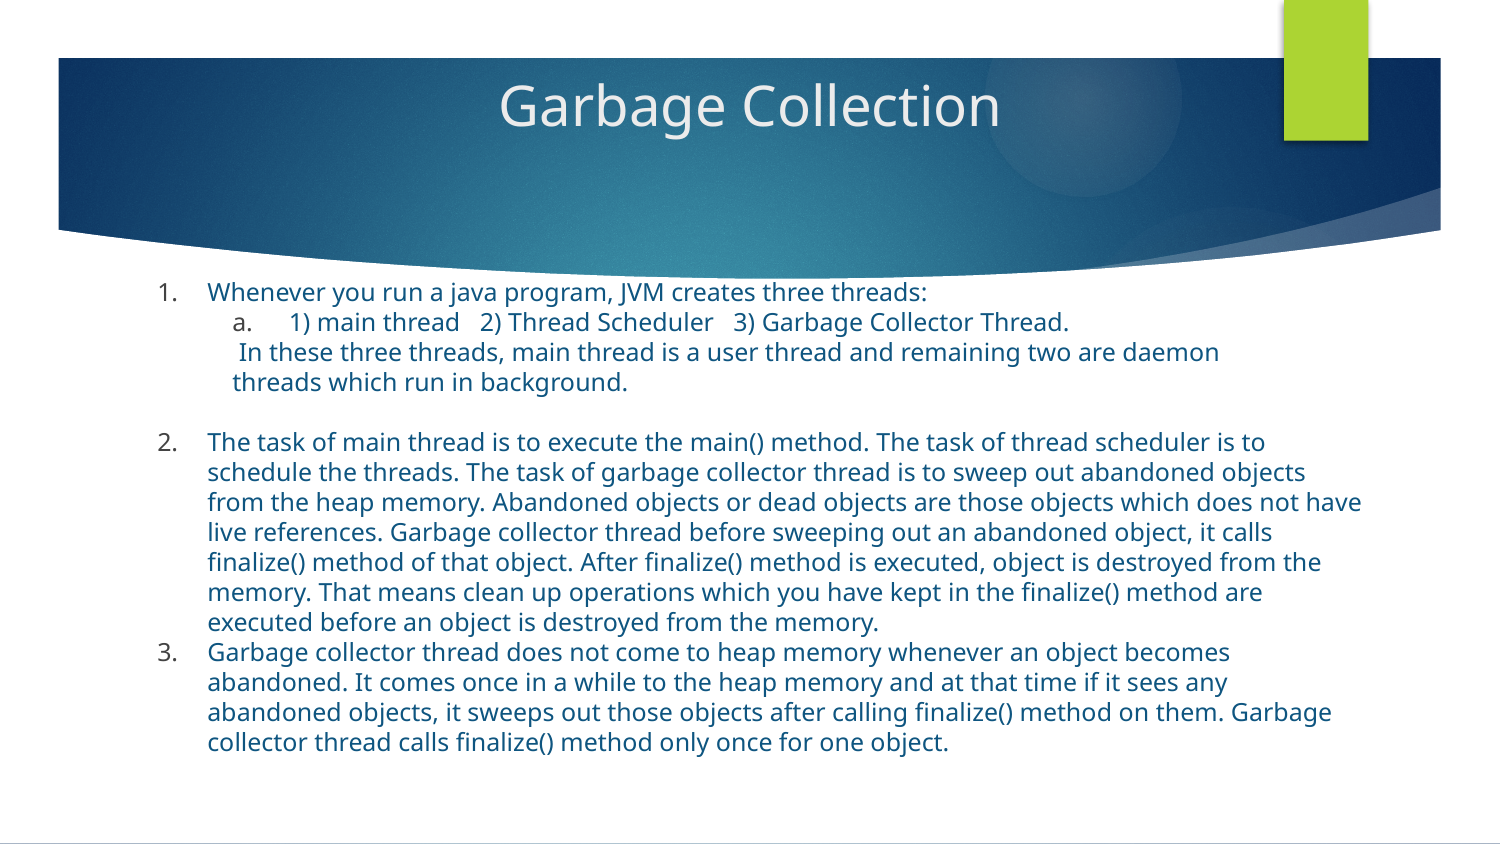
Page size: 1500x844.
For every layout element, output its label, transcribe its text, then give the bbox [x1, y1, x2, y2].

list Whenever you run a java program, JVM creates three threads: 1) main thread 2) Thread Scheduler 3) Garbage Collector Thread. In these three threads, main thread is a user thread and remaining two are daemon threads which run in background. The task of main thread is to execute the main() method. The task of thread scheduler is to schedule the threads. The task of garbage collector thread is to sweep out abandoned objects from the heap memory. Abandoned objects or dead objects are those objects which does not have live references. Garbage collector thread before sweeping out an abandoned object, it calls finalize() method of that object. After finalize() method is executed, object is destroyed from the memory. That means clean up operations which you have kept in the finalize() method are executed before an object is destroyed from the memory. Garbage collector thread does not come to heap memory whenever an object becomes abandoned. It comes once in a while to the heap memory and at that time if it sees any abandoned objects, it sweeps out those objects after calling finalize() method on them. Garbage collector thread calls finalize() method only once for one object. [117, 294, 1382, 768]
title Garbage Collection [415, 55, 1086, 150]
